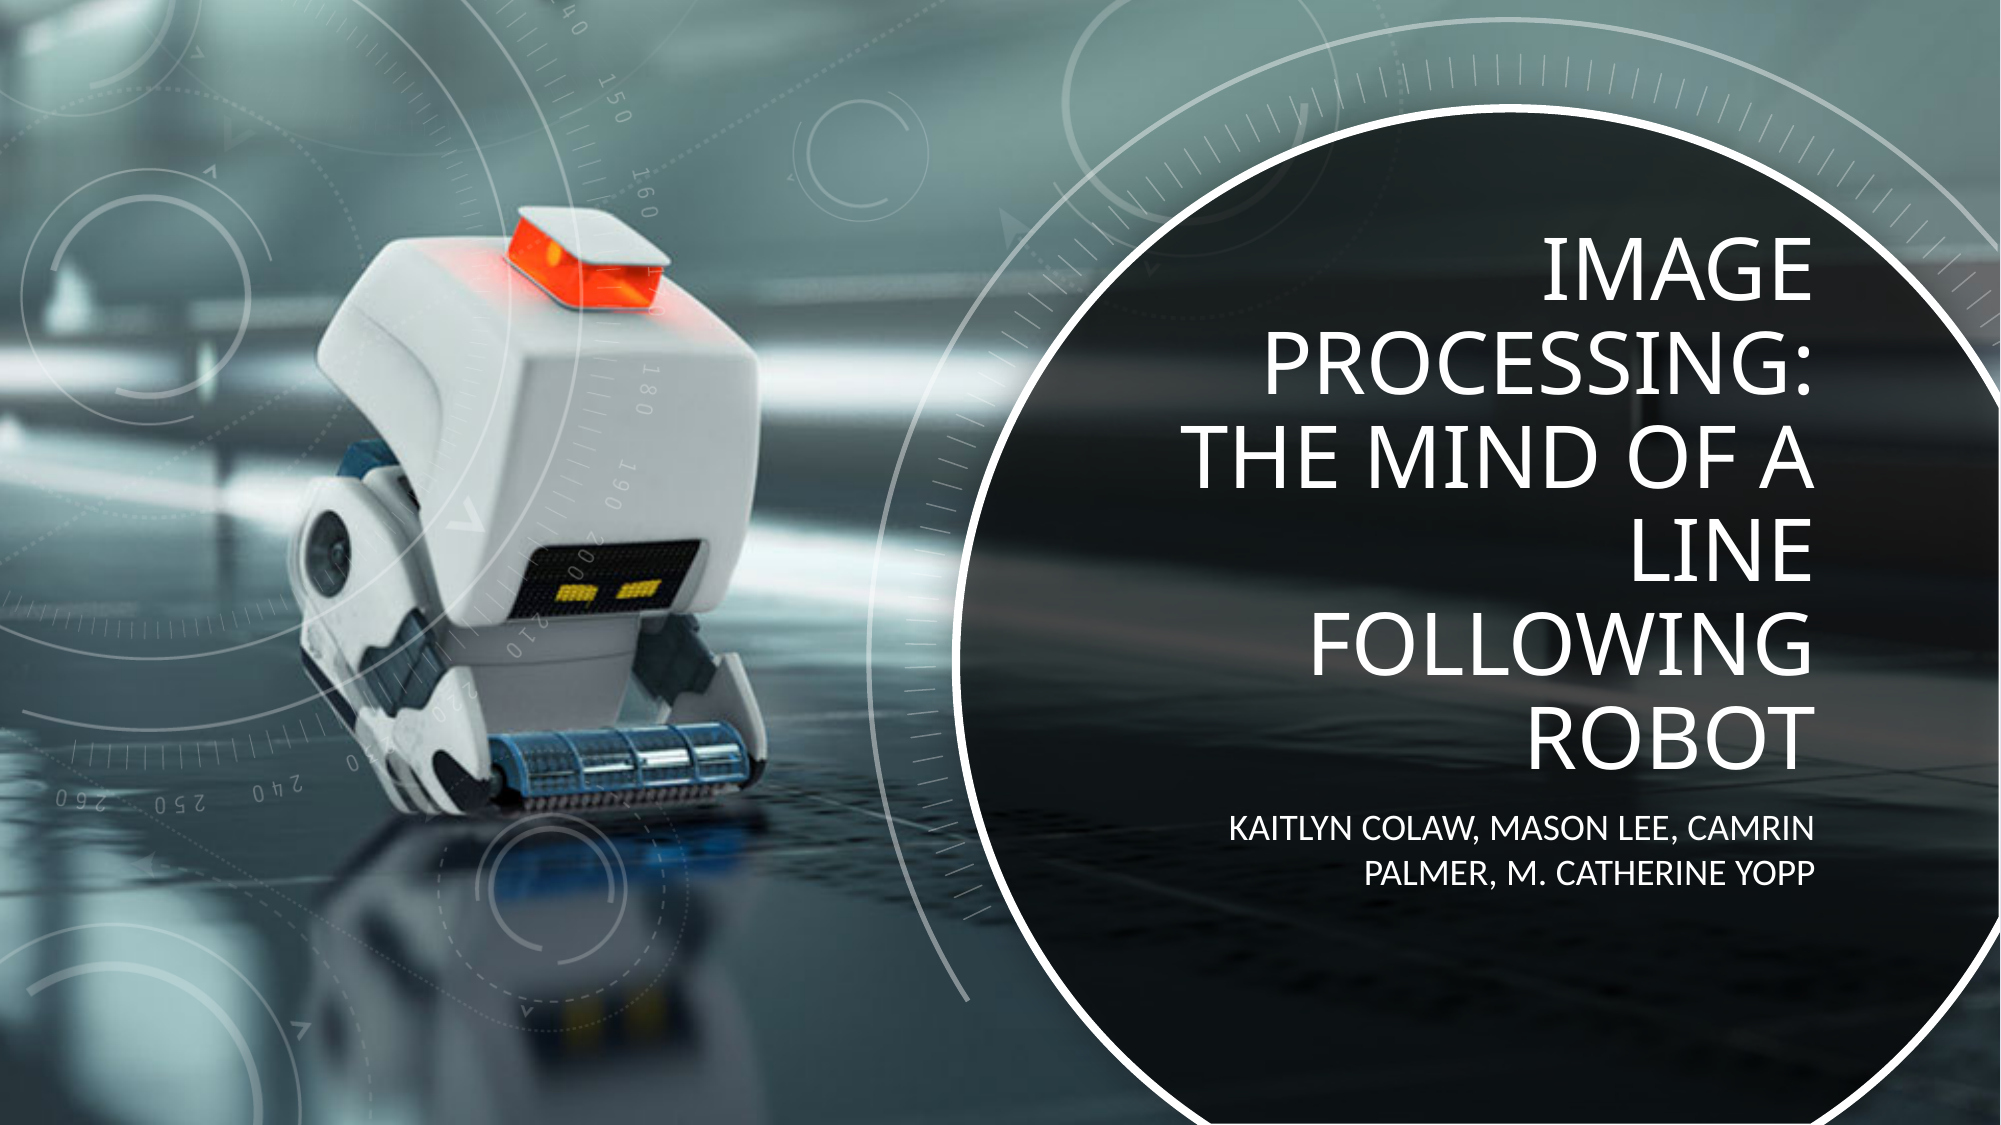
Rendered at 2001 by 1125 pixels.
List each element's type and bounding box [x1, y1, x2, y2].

text_box [904, 54, 2000, 914]
picture [0, 0, 2001, 1125]
